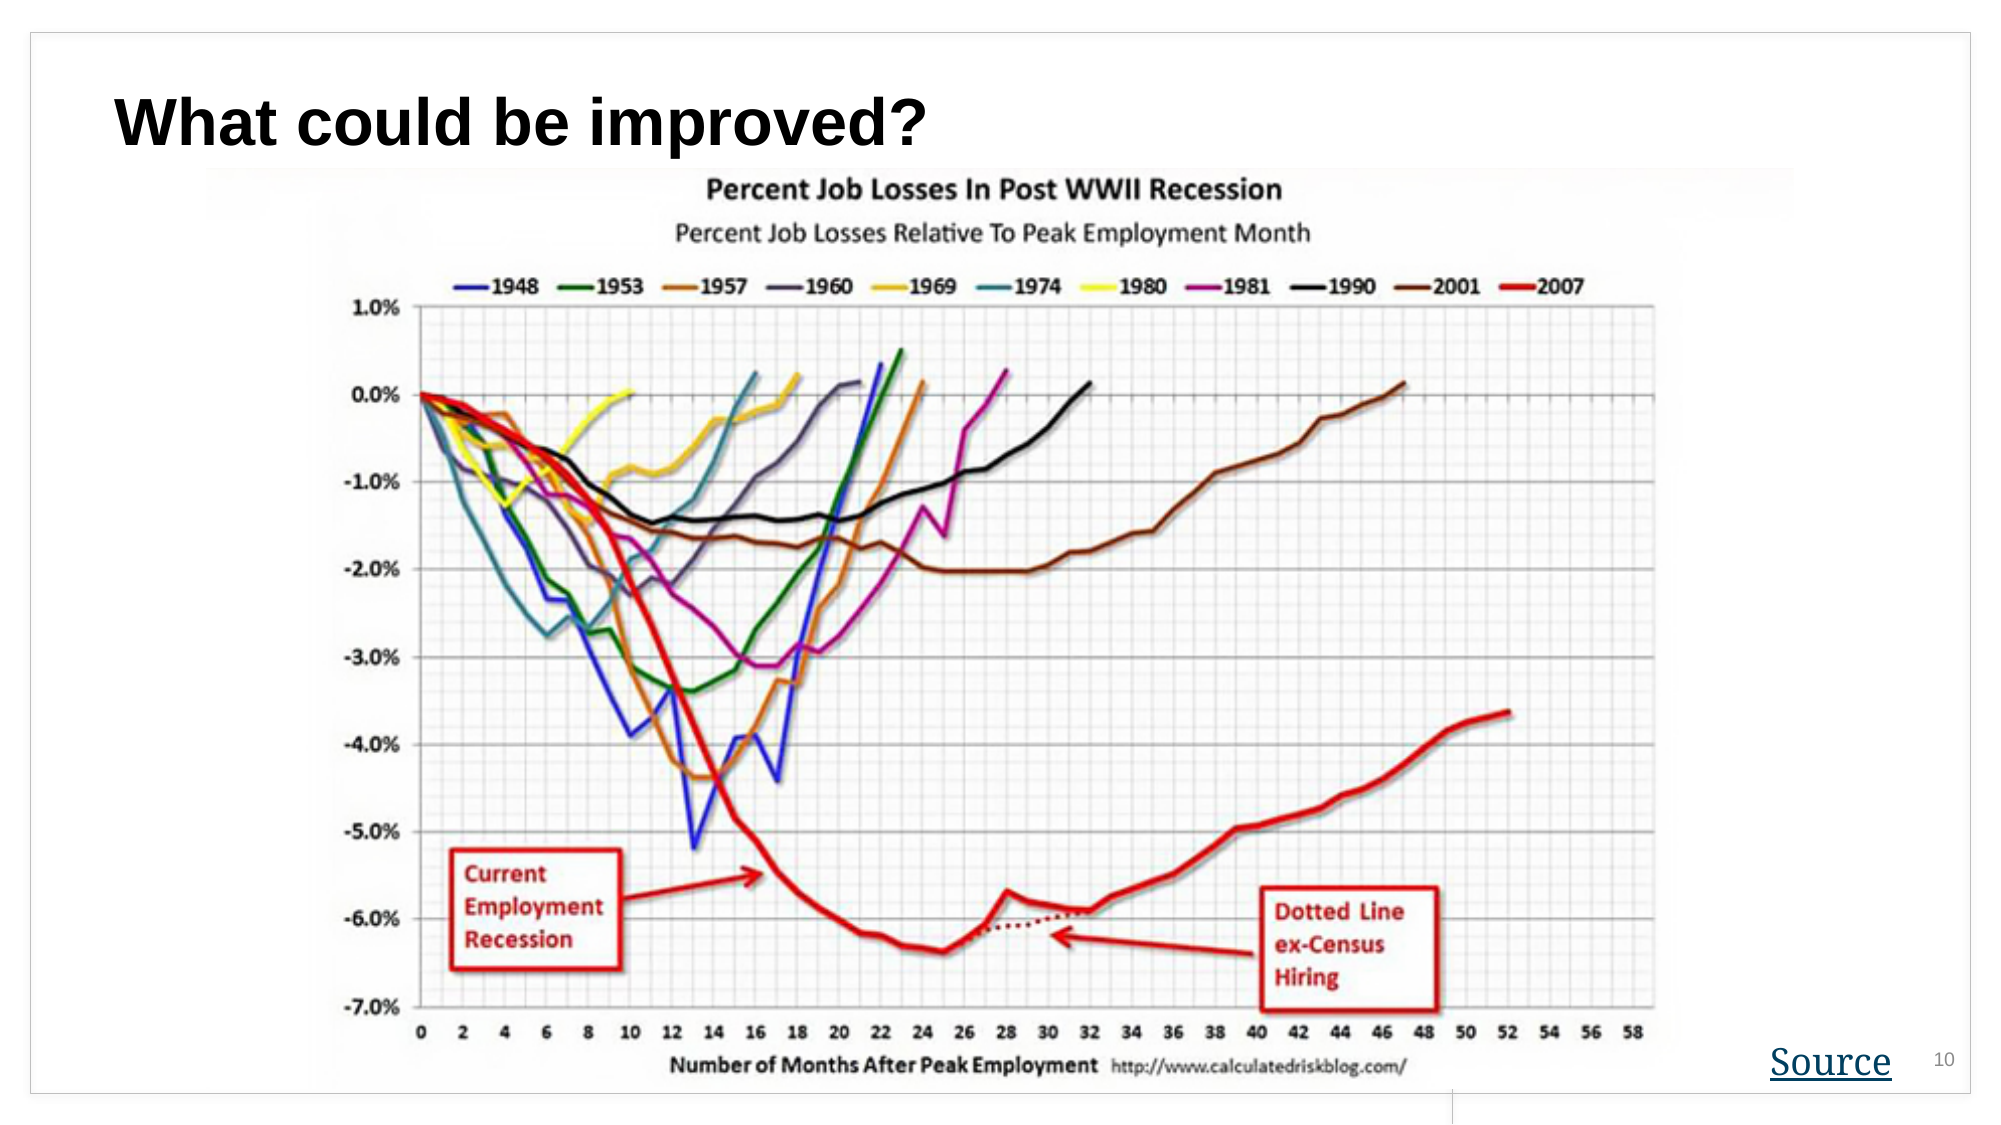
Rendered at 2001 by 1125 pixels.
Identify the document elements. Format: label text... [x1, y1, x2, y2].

slide_number 10 [1899, 1028, 1970, 1089]
title What could be improved? [99, 45, 1900, 194]
picture [205, 168, 1794, 1089]
text_box Source [1755, 1030, 1924, 1097]
